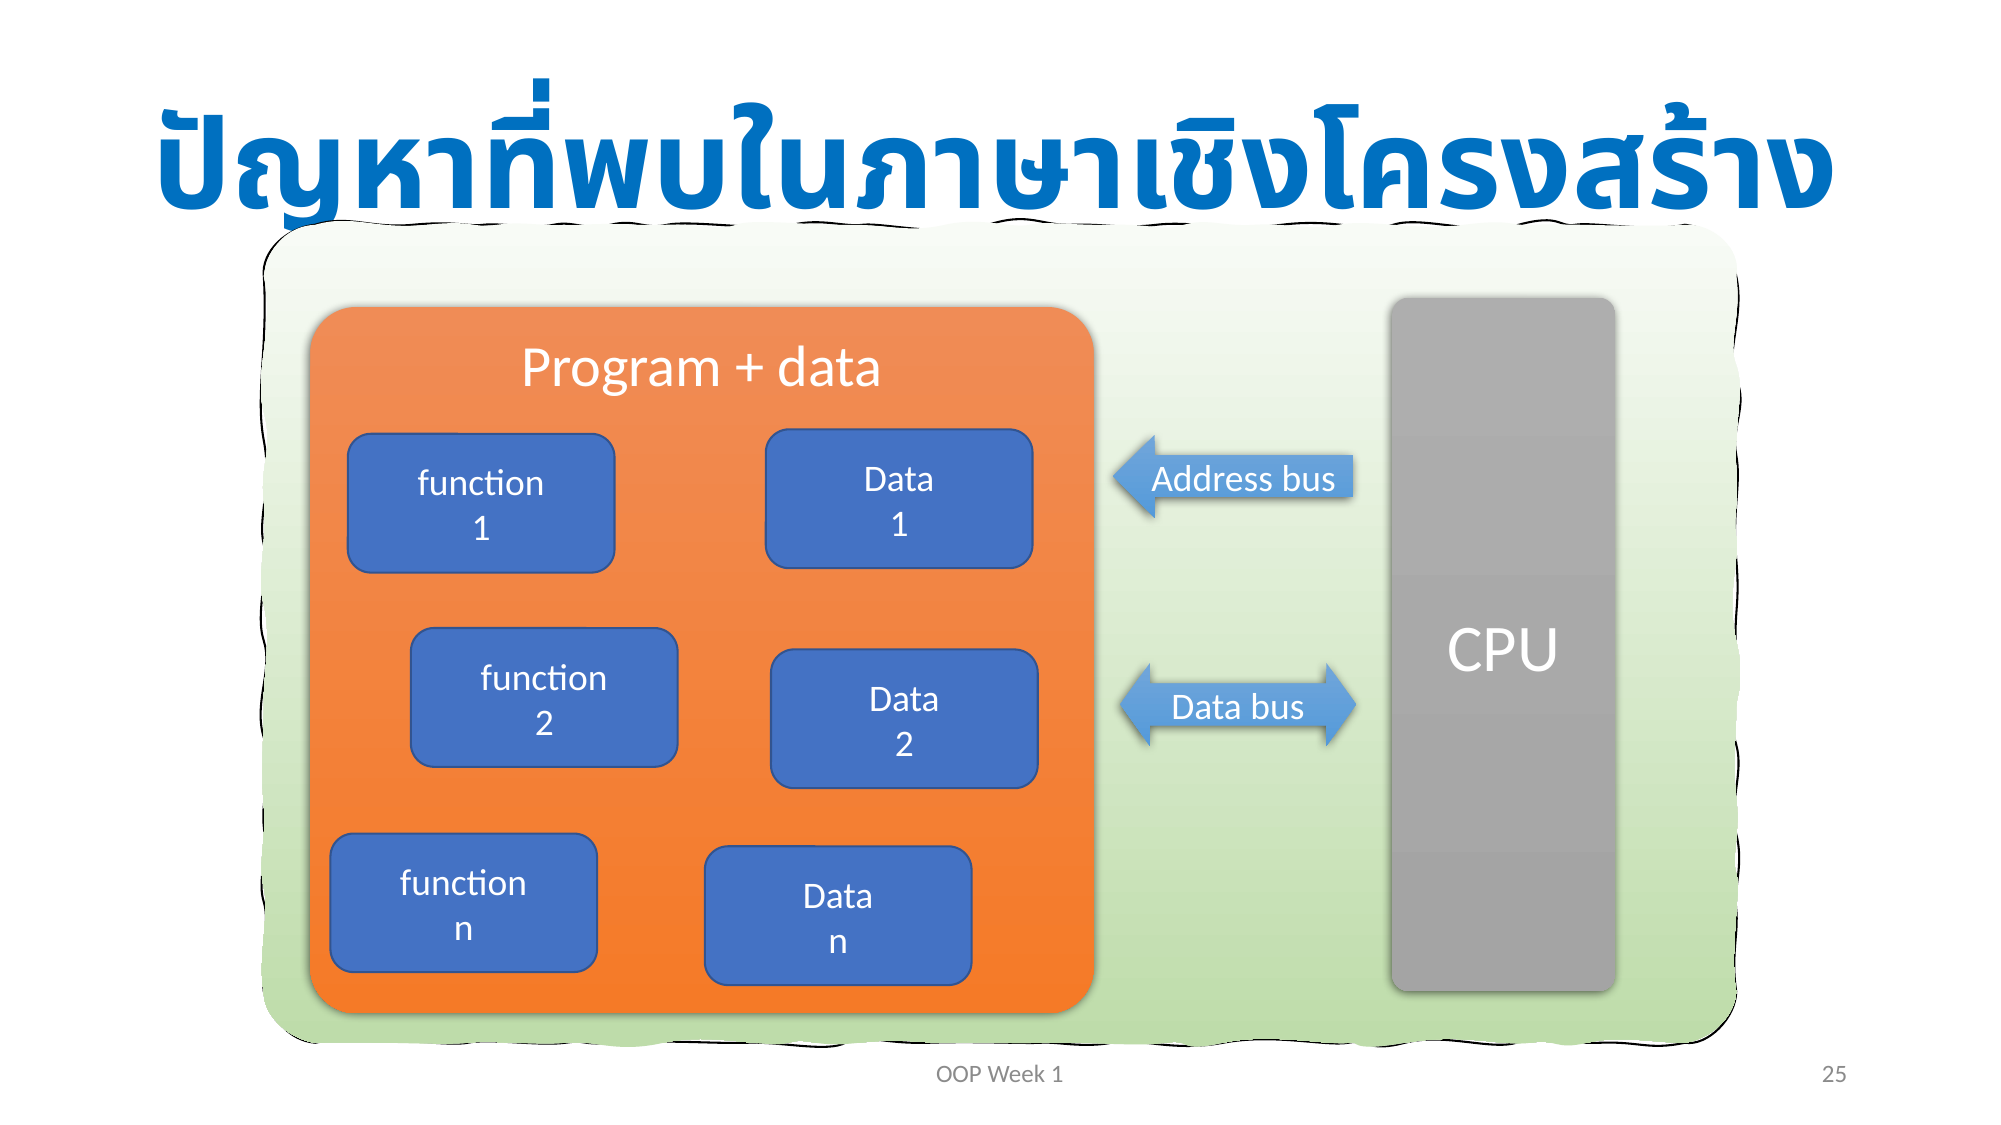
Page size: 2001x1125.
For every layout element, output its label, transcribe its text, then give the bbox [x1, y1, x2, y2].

text_box function 1 [346, 432, 616, 574]
slide_number 25 [1412, 1042, 1863, 1103]
text_box Data bus [1120, 662, 1357, 746]
text_box Data 2 [769, 648, 1039, 790]
footer OOP Week 1 [662, 1042, 1338, 1103]
text_box [259, 218, 1742, 1048]
text_box CPU [1392, 297, 1616, 992]
title ปัญหาที่พบในภาษาเชิงโครงสร้าง [137, 59, 1863, 278]
text_box function 2 [409, 626, 679, 768]
text_box function n [329, 832, 599, 974]
text_box Address bus [1113, 434, 1354, 518]
text_box Program + data [310, 306, 1094, 1014]
text_box Data n [703, 845, 973, 987]
text_box Data 1 [764, 428, 1034, 570]
